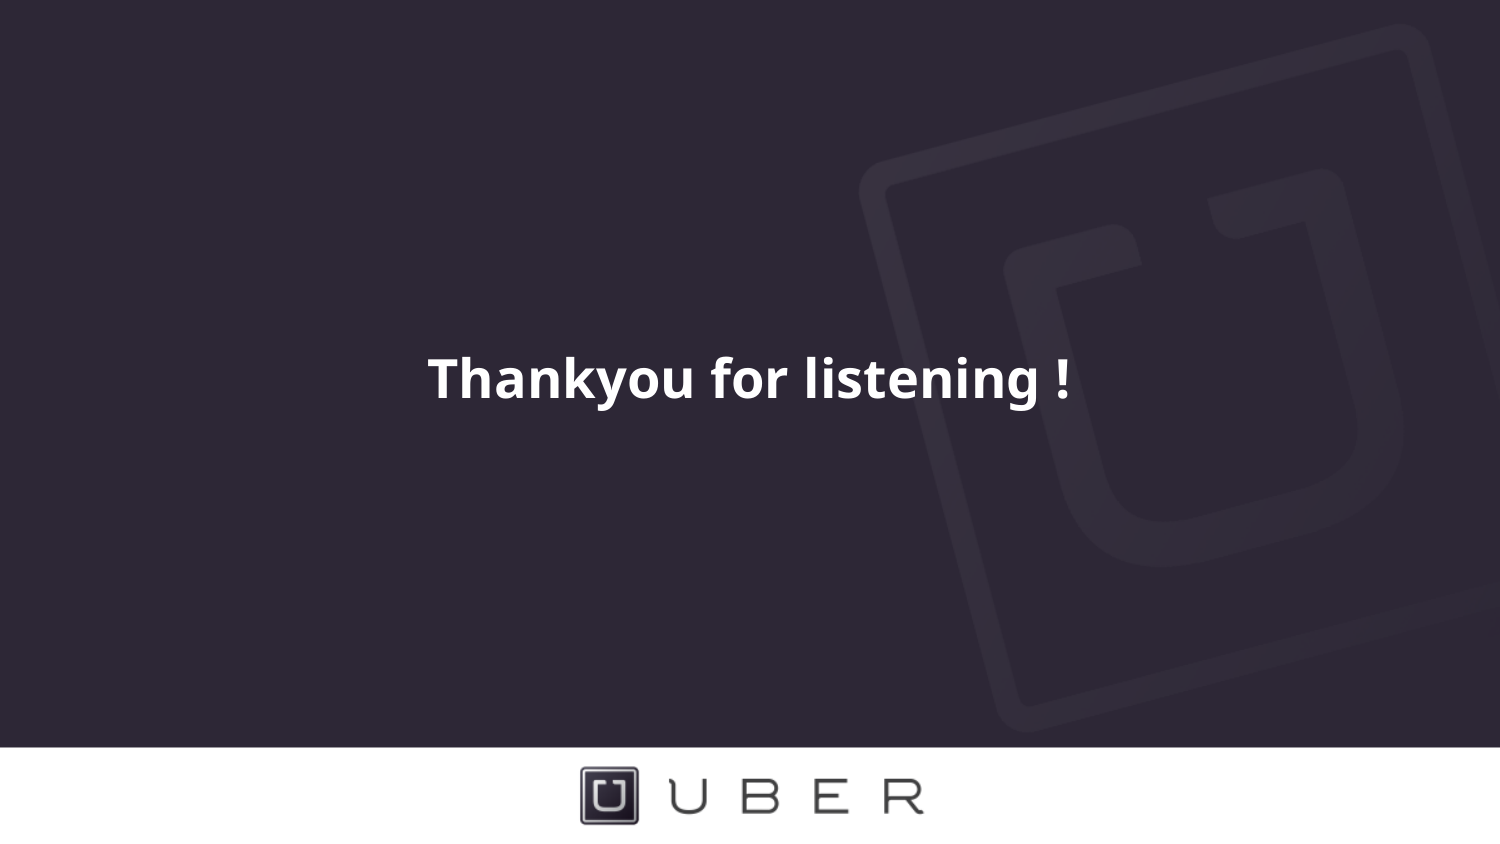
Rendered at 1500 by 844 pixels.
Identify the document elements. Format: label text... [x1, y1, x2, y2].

picture [0, 0, 1500, 844]
title Thankyou for listening ! [112, 75, 1387, 688]
